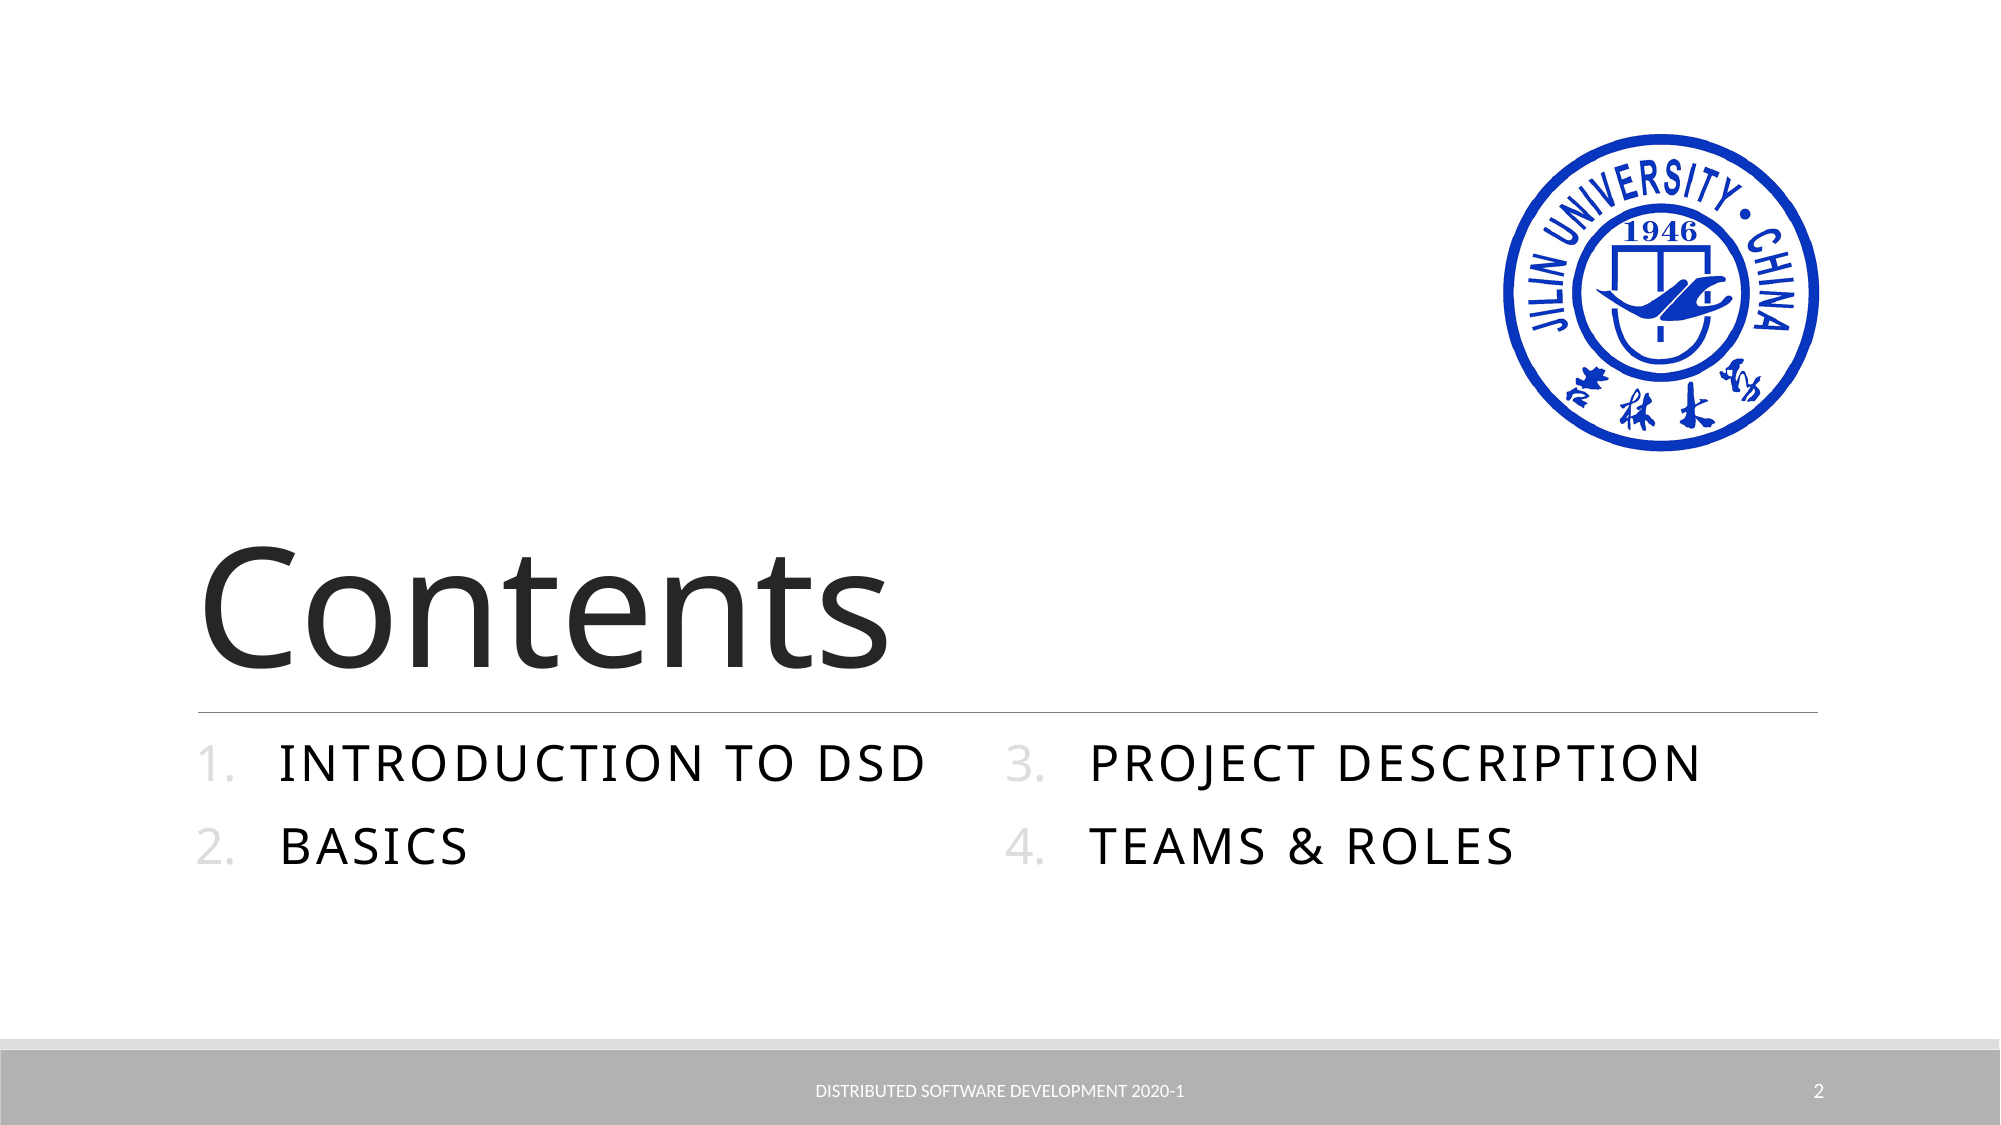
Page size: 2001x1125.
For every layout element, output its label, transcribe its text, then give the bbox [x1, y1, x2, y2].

list Introduction to DSD Basics Project Description Teams & Roles [180, 730, 1830, 918]
slide_number 2 [1624, 1059, 1840, 1120]
title Contents [180, 124, 1830, 710]
footer Distributed Software Development 2020-1 [604, 1059, 1396, 1120]
